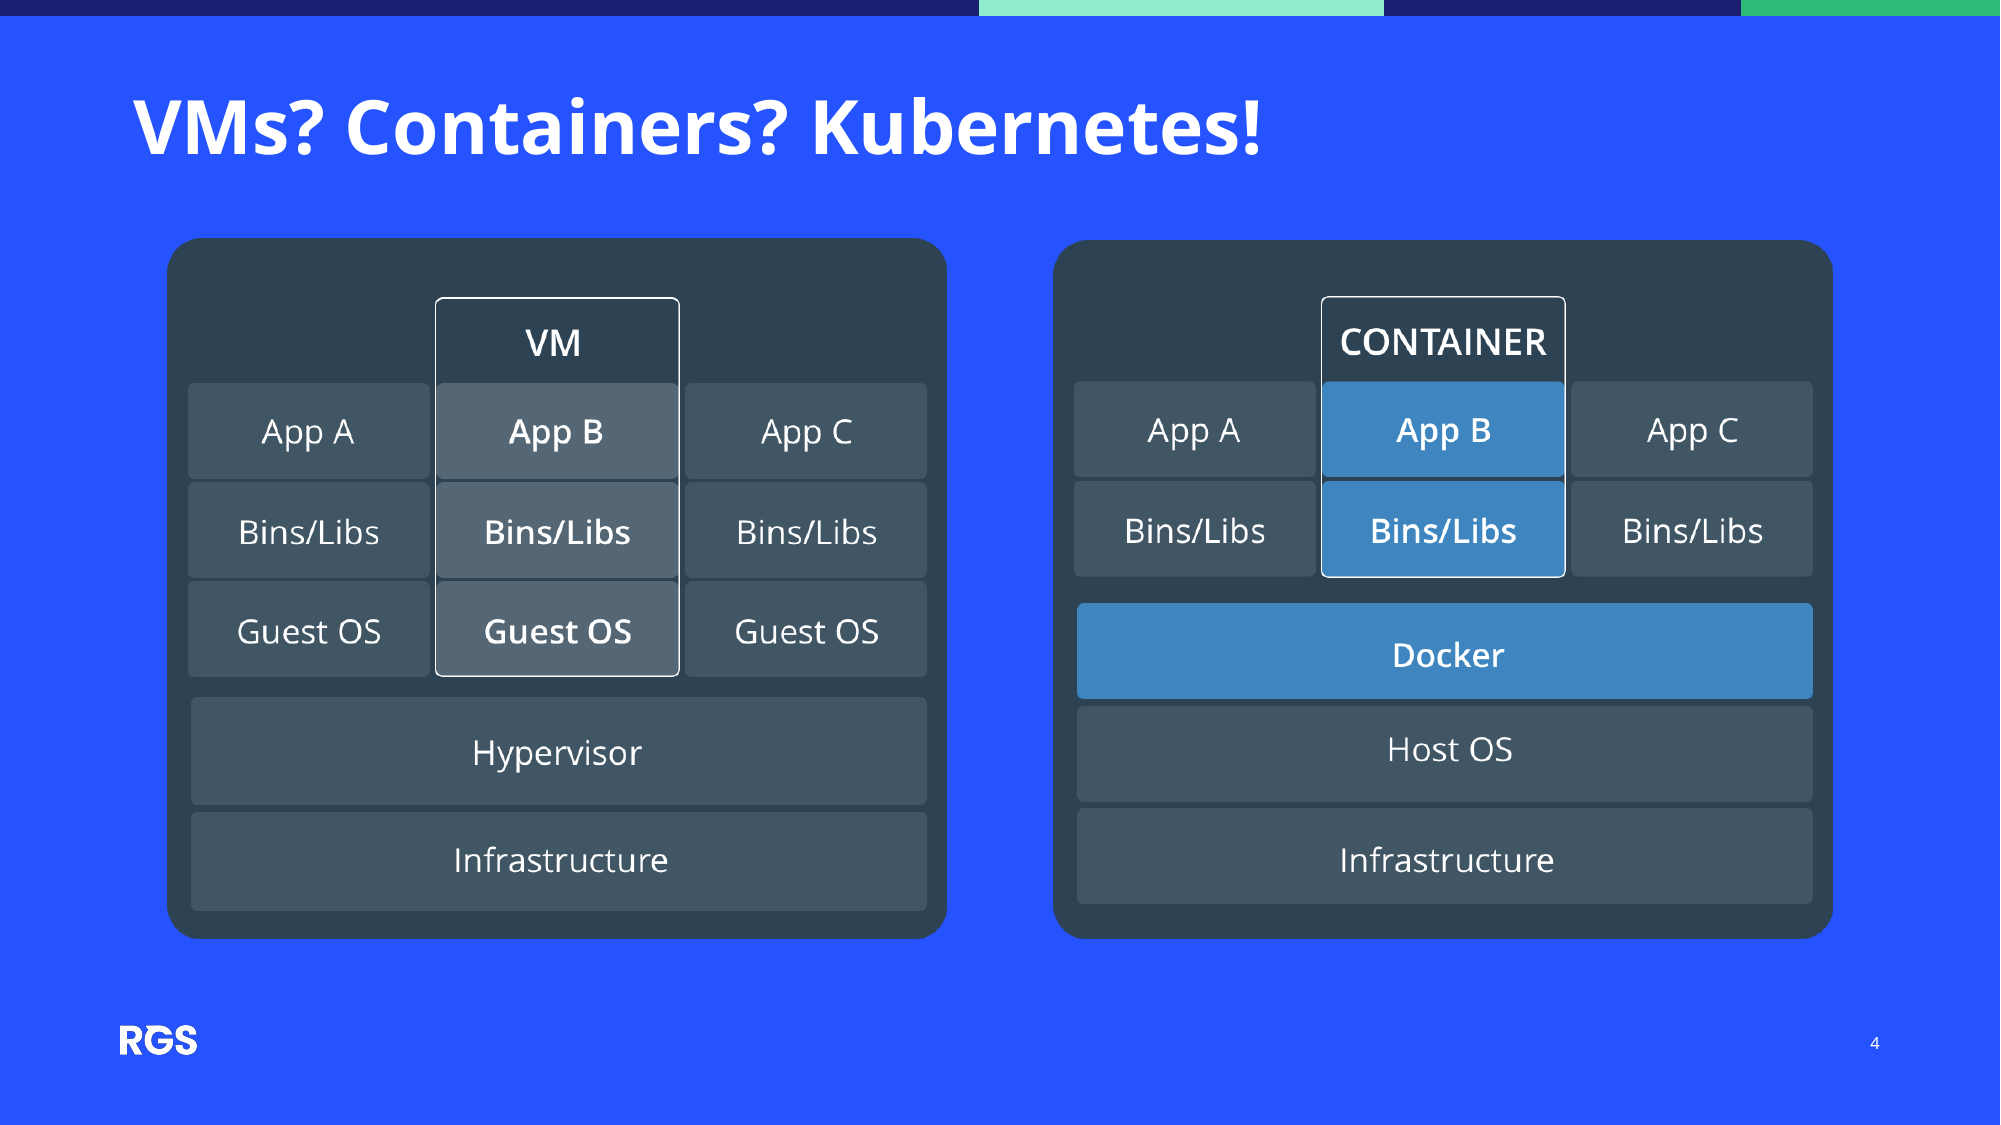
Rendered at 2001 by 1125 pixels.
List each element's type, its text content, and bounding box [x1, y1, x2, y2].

slide_number 4 [1832, 1032, 1880, 1053]
text_box VMs? Containers? Kubernetes! [133, 89, 1296, 171]
picture [167, 238, 947, 939]
picture [1053, 240, 1833, 939]
